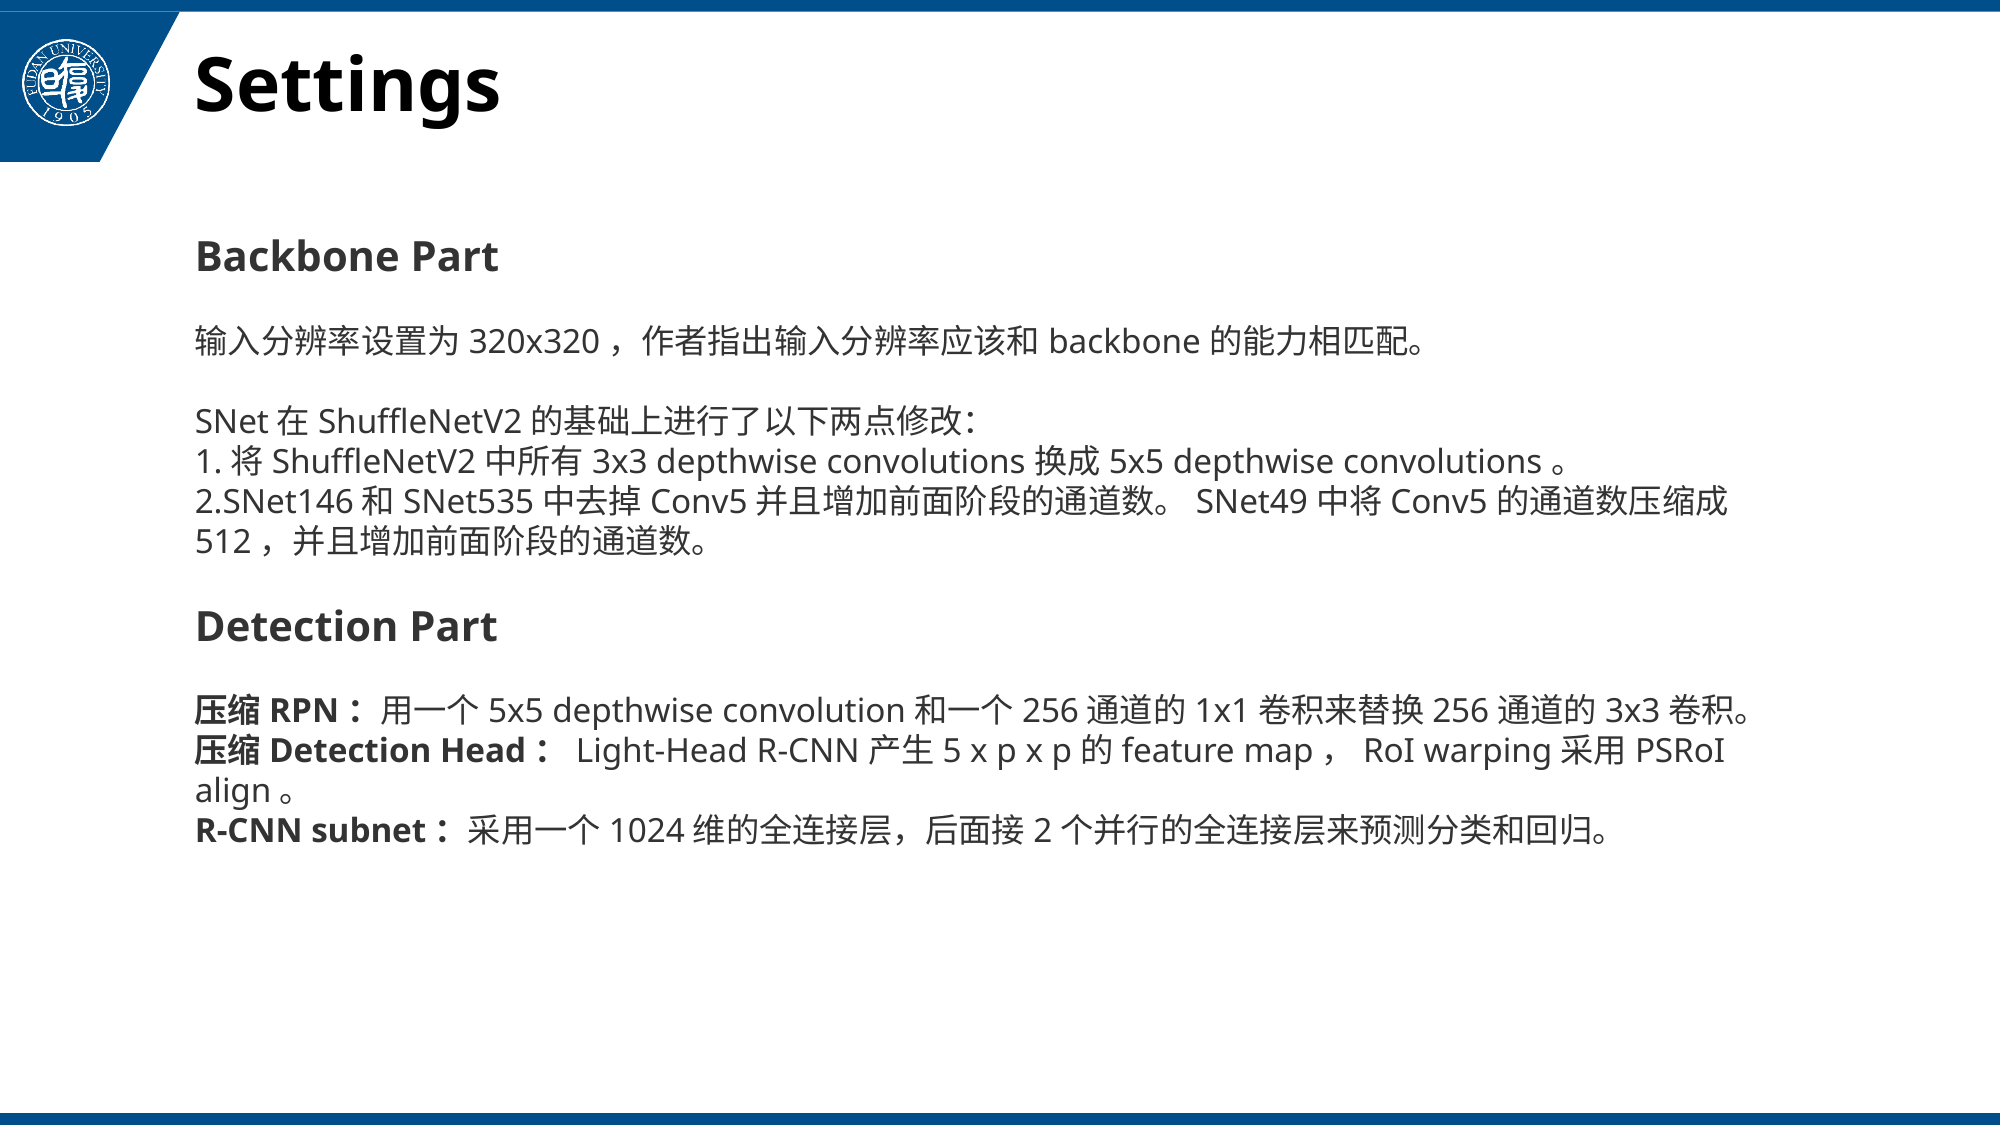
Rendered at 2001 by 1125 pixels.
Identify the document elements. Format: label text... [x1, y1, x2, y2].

picture [22, 39, 110, 126]
title Settings [179, 11, 1863, 162]
text_box Backbone Part 输入分辨率设置为320x320，作者指出输入分辨率应该和backbone的能力相匹配。 SNet在ShuffleNetV2的基础上进行了以下两点修改： 1.将ShuffleNetV2中所有3x3 depthwise convolutions换成5x5 depthwise convolutions。 2.SNet146和SNet535中去掉Conv5并且增加前面阶段的通道数。SNet49中将Conv5的通道数压缩成512，并且增加前面阶段的通道数。 Detection Part 压缩RPN：用一个5x5 depthwise convolution和一个256通道的1x1卷积来替换256通道的3x3卷积。 压缩Detection Head：Light-Head R-CNN产生5 x p x p的feature map，RoI warping采用PSRoI align。 R-CNN subnet：采用一个1024维的全连接层，后面接2个并行的全连接层来预测分类和回归。 [179, 222, 1812, 857]
